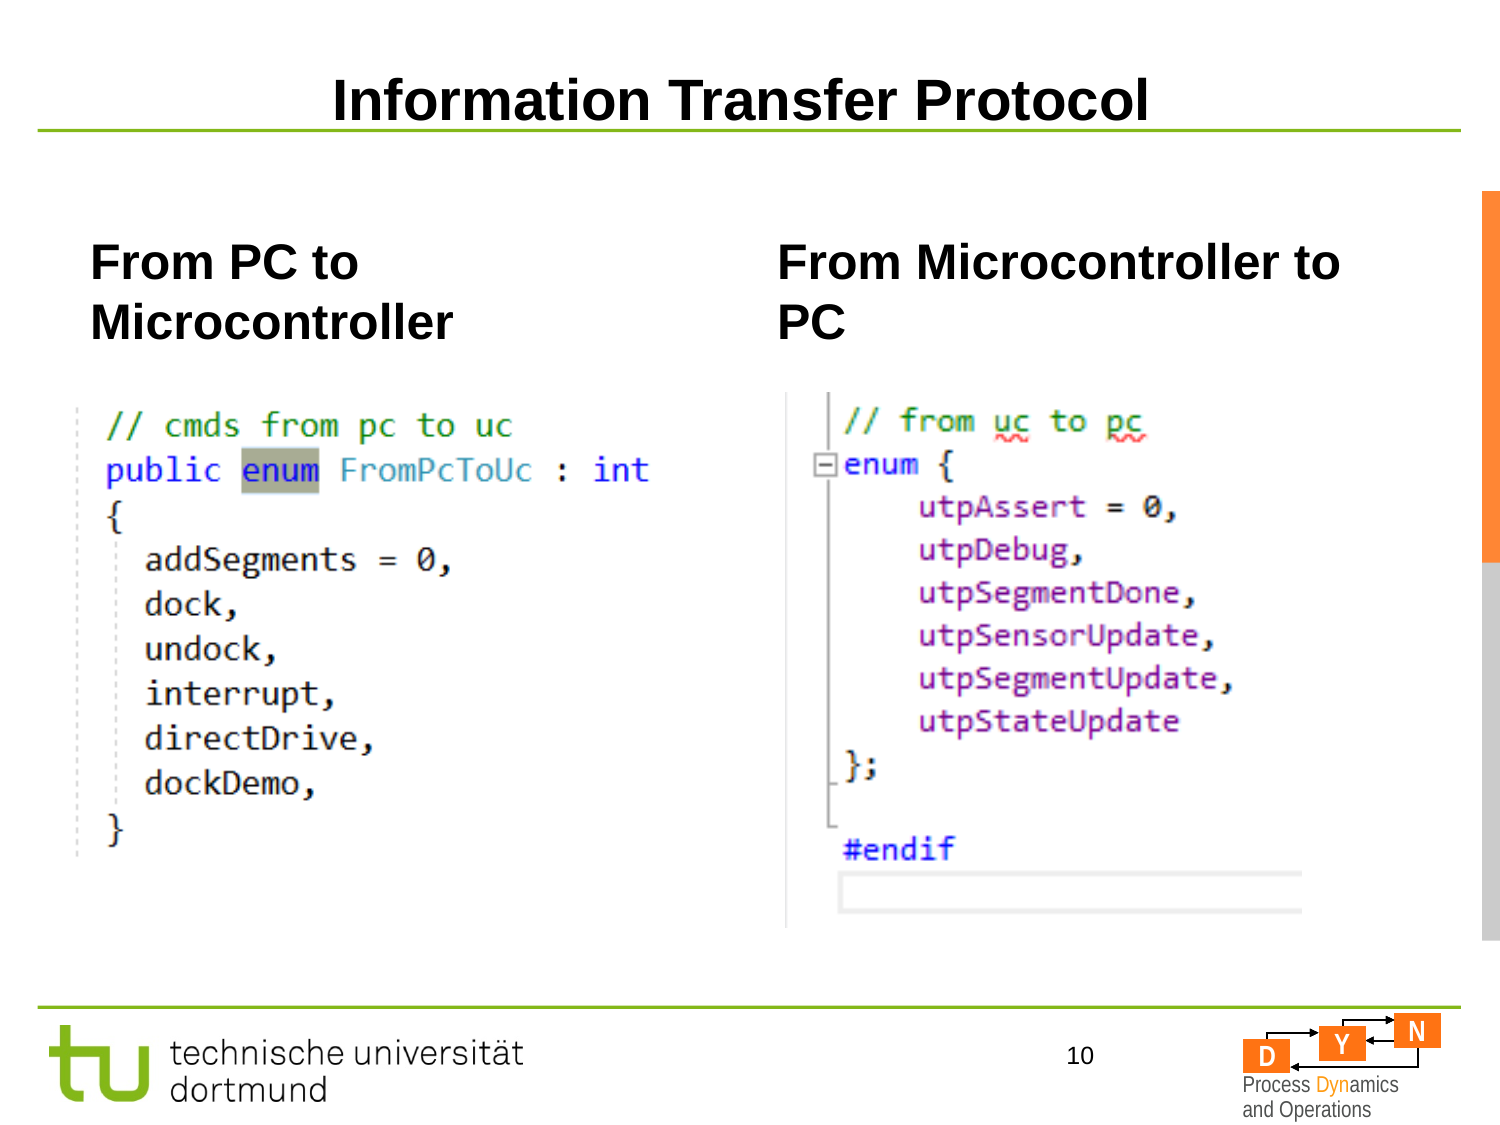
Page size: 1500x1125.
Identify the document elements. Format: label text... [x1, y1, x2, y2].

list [60, 403, 730, 860]
picture [49, 1025, 523, 1102]
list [785, 392, 1302, 928]
list From Microcontroller to PC [761, 251, 1425, 357]
title Information Transfer Protocol [74, 44, 1426, 150]
list From PC to Microcontroller [74, 251, 738, 357]
slide_number 10 [906, 1031, 1095, 1107]
